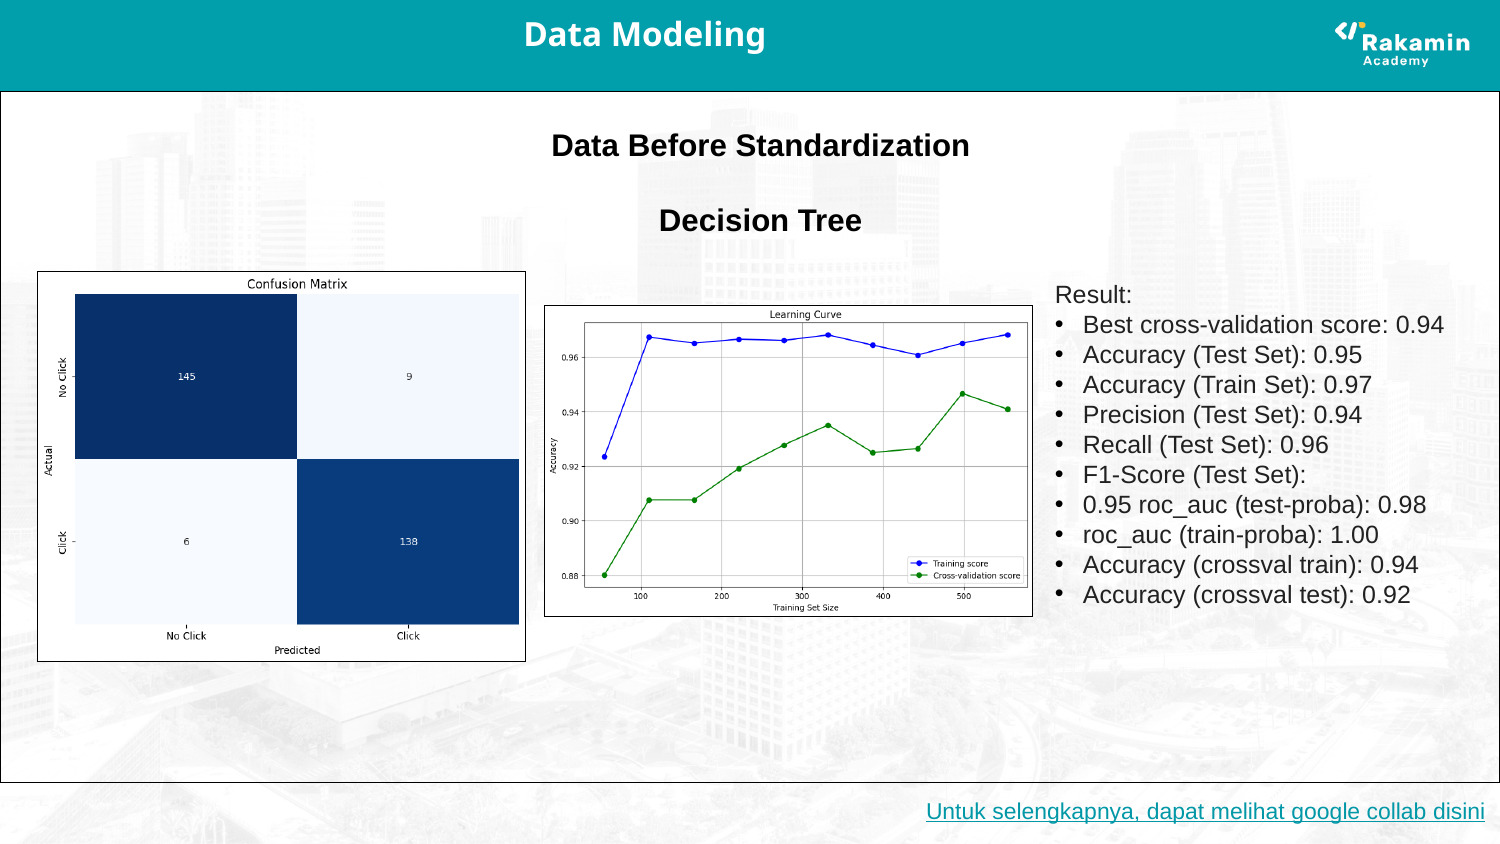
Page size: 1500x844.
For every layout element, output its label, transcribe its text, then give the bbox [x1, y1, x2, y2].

text_box Untuk selengkapnya, dapat melihat google collab disini [763, 782, 1500, 838]
list Data Before Standardization Decision Tree [0, 91, 1500, 783]
picture [0, 783, 1500, 844]
title Data Modeling [0, 0, 1291, 91]
picture [37, 271, 526, 663]
text_box Result: Best cross-validation score: 0.94 Accuracy (Test Set): 0.95 Accuracy (Train Set): 0.97 Precision (Test Set): 0.94 Recall (Test Set): 0.96 F1-Score (Test Set): 0.95 roc_auc (test-proba): 0.98 roc_auc (train-proba): 1.00 Accuracy (crossval train): 0.94 Accuracy (crossval test): 0.92 [1040, 271, 1463, 616]
picture [1291, 0, 1500, 91]
picture [544, 304, 1033, 618]
